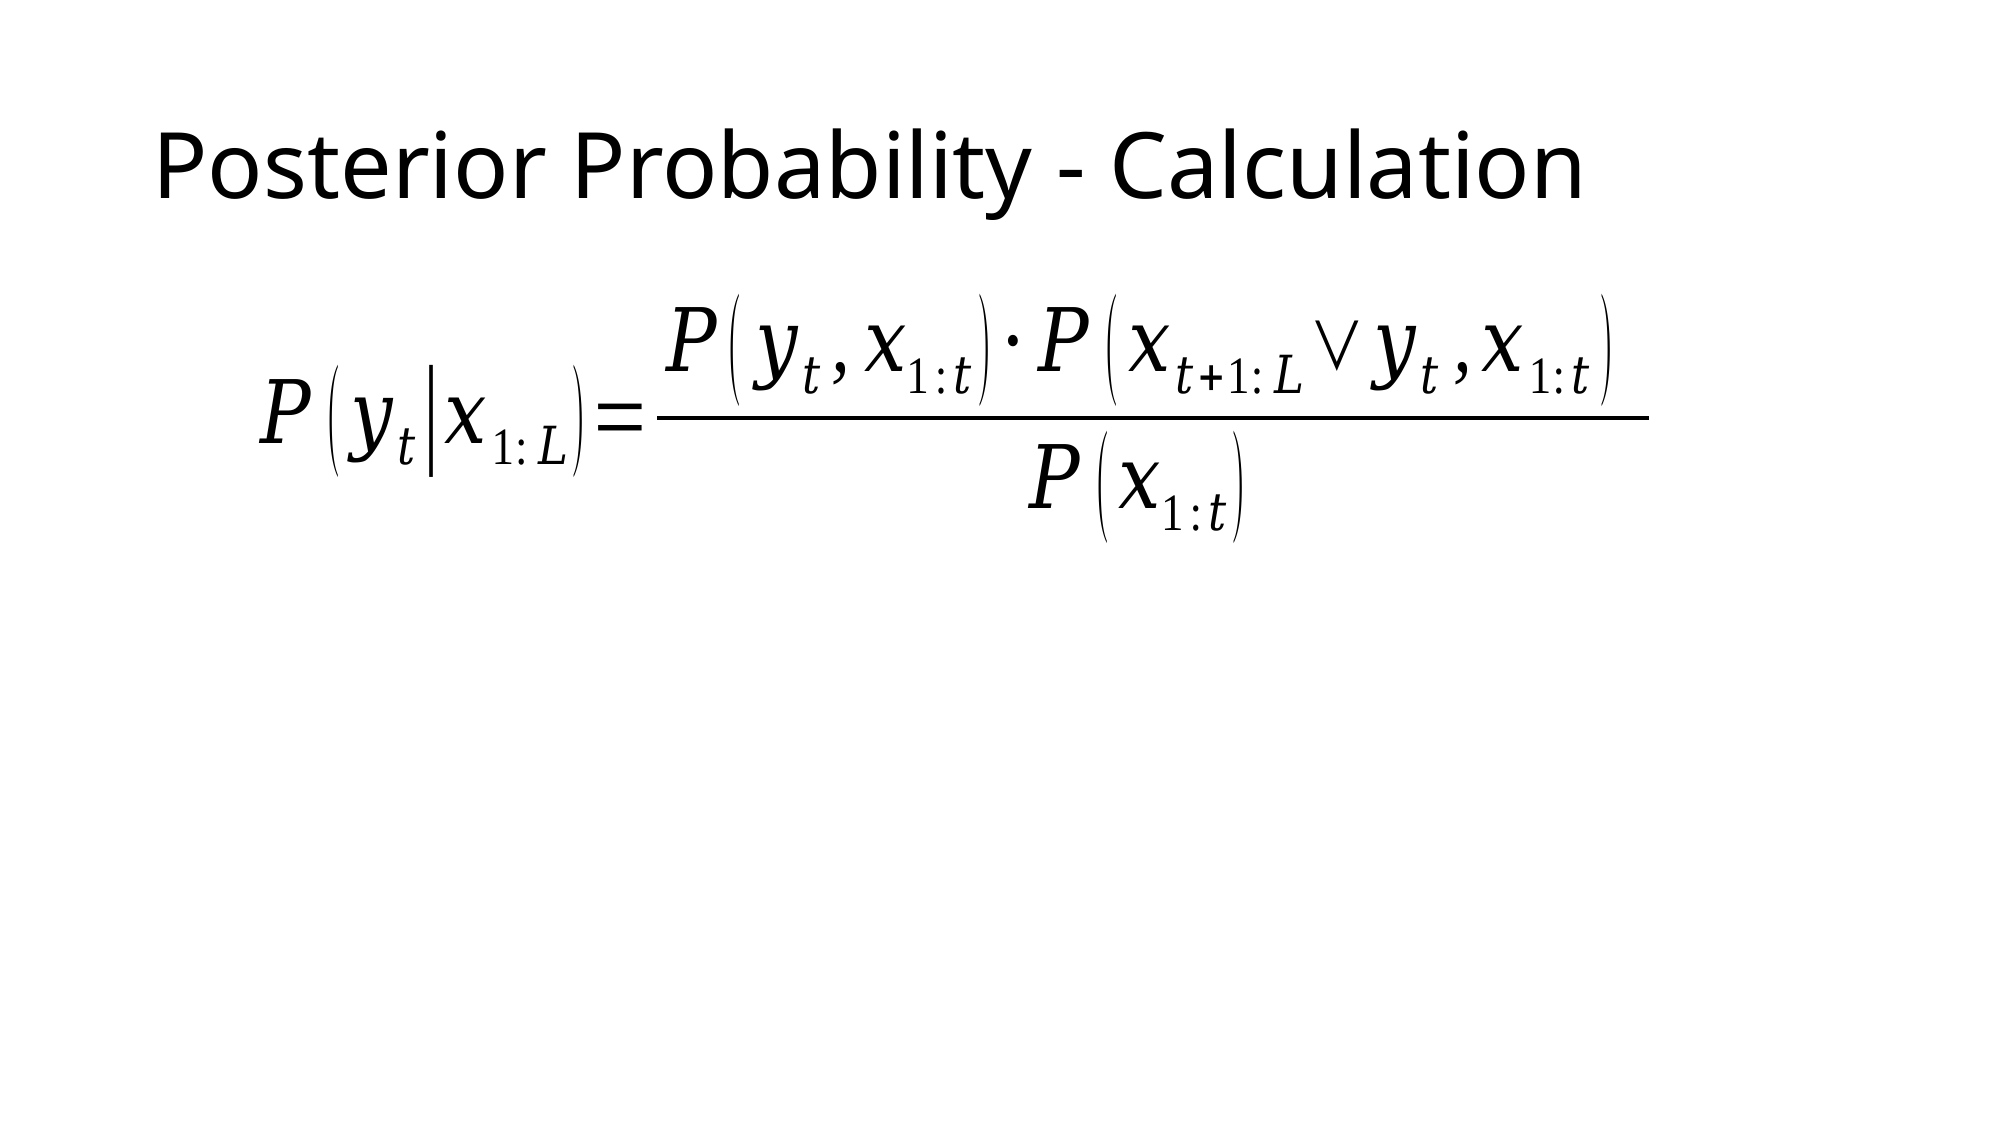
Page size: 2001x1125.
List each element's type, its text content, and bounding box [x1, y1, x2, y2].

title Posterior Probability - Calculation [137, 59, 1863, 278]
